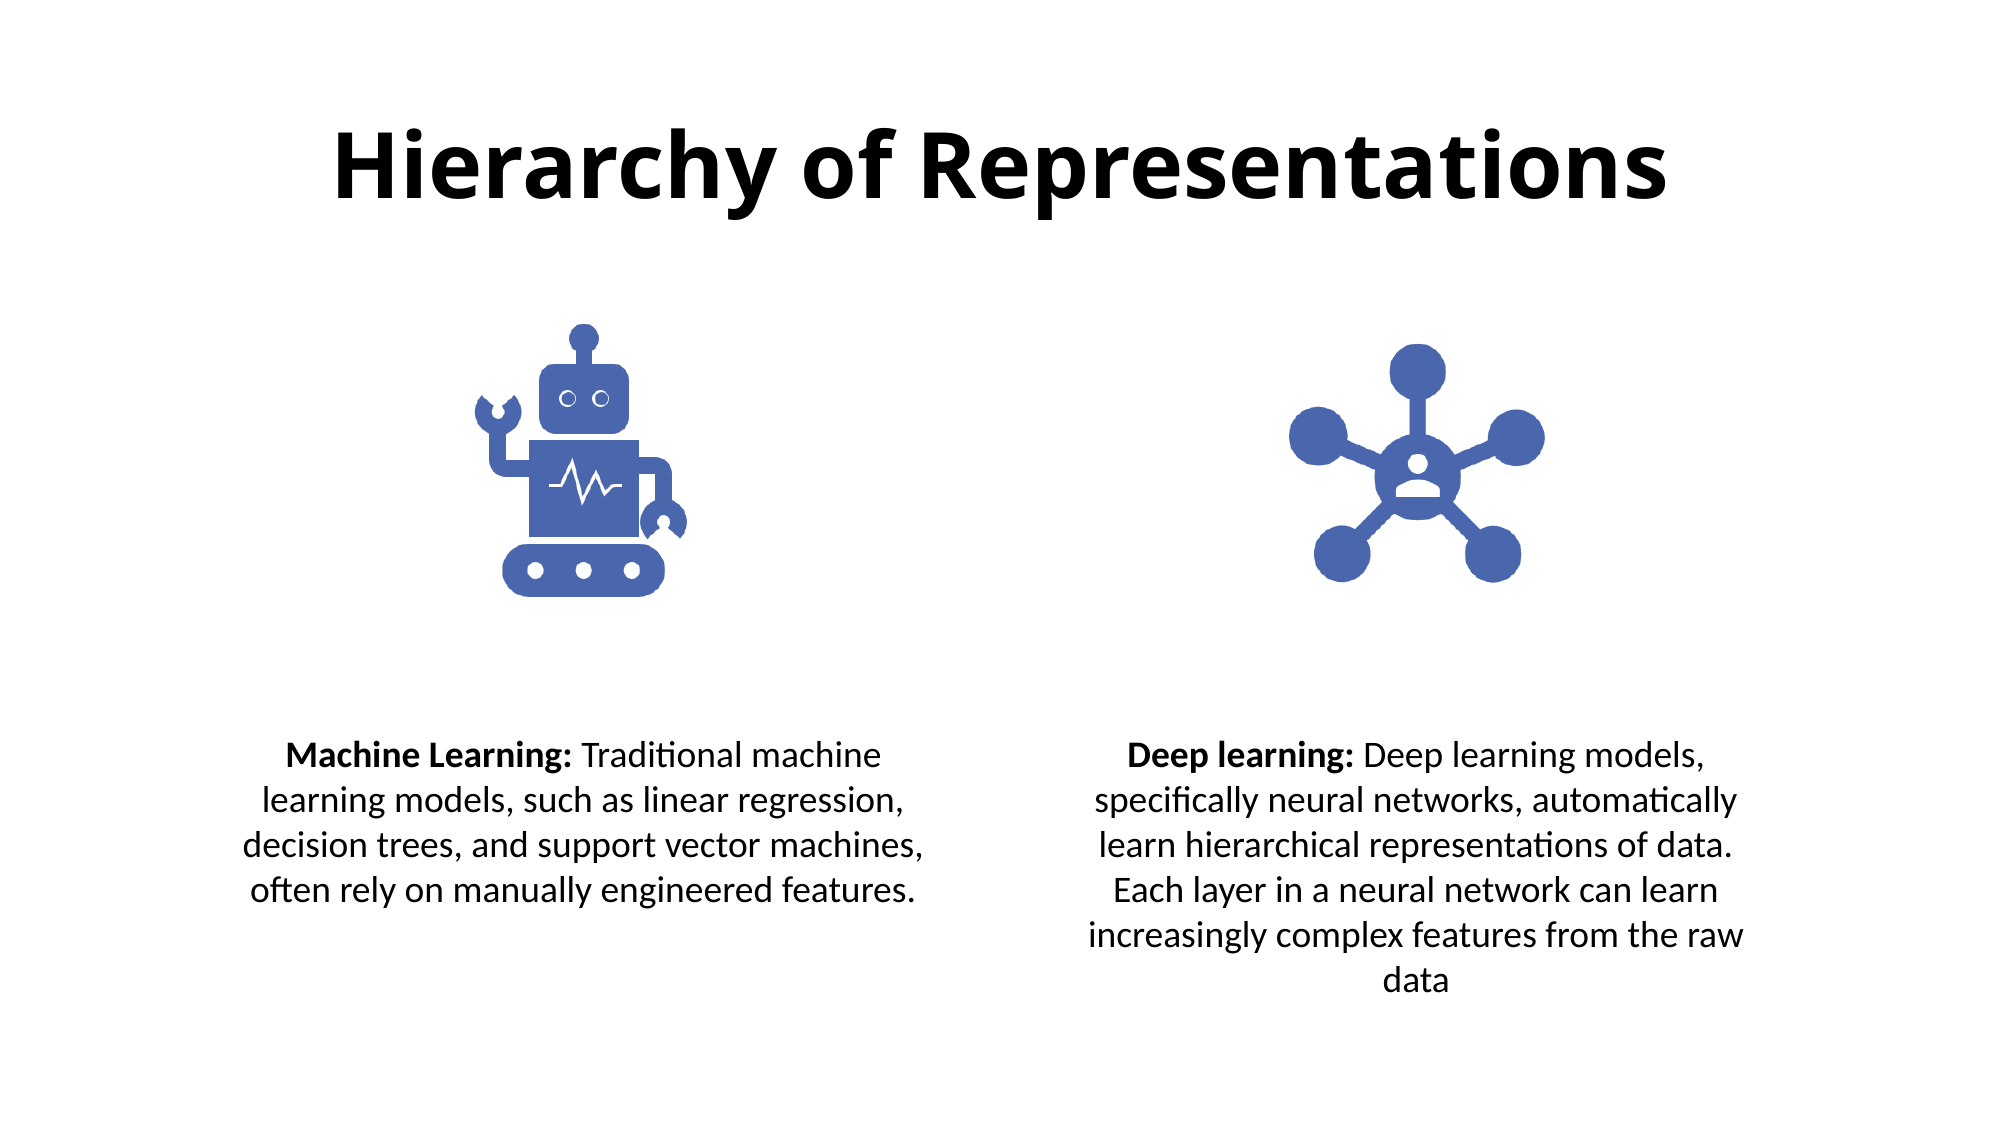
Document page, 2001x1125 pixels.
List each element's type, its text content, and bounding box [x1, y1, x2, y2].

title Hierarchy of Representations [137, 59, 1863, 278]
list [137, 299, 1863, 1014]
